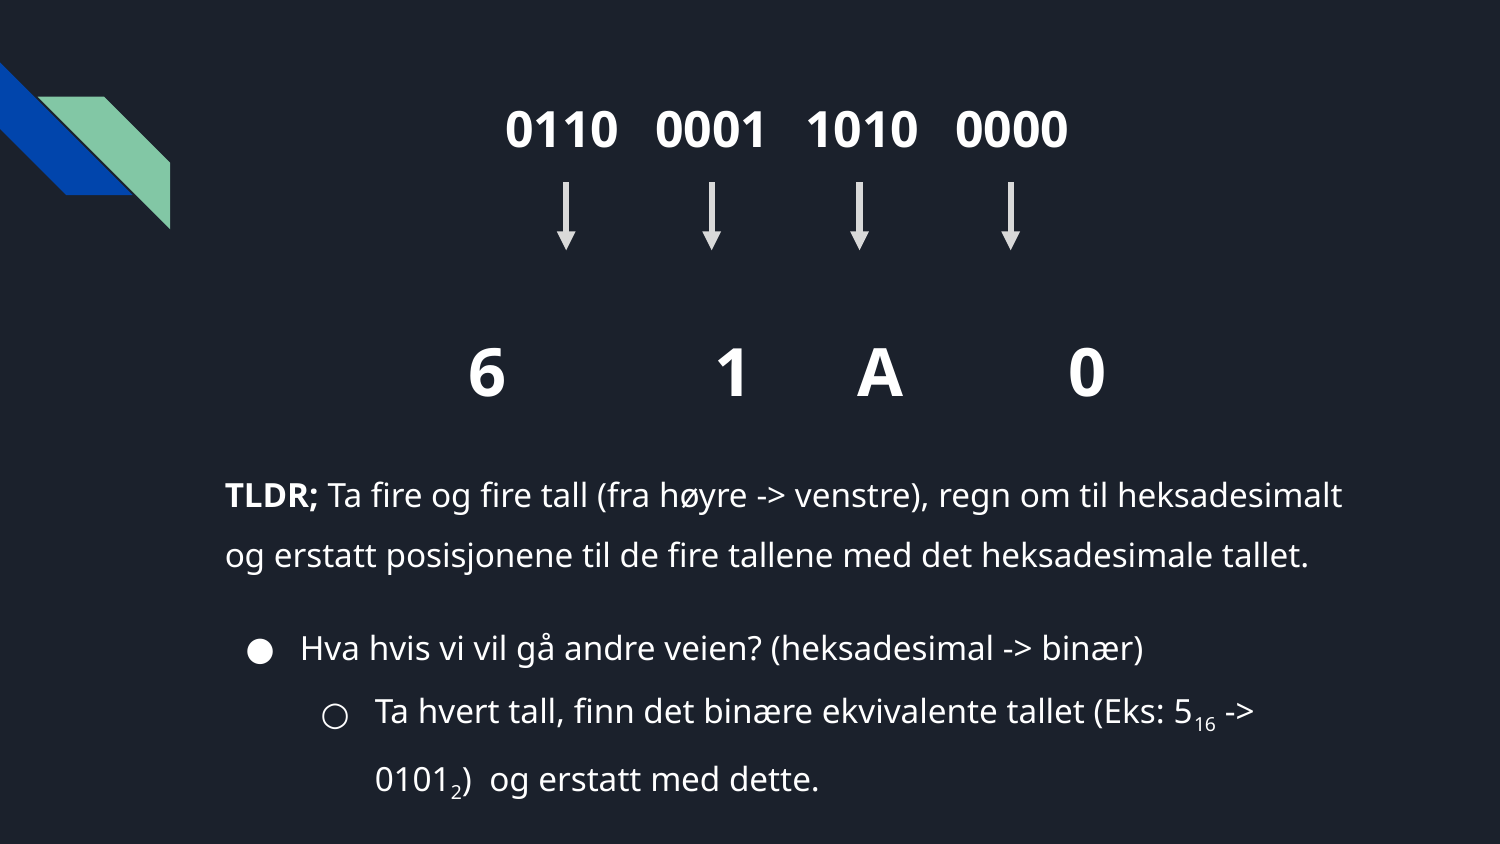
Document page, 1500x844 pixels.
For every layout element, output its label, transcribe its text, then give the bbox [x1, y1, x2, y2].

list 0110 0001 1010 0000 6 1 A 0 TLDR; Ta fire og fire tall (fra høyre -> venstre), regn om til heksadesimalt og erstatt posisjonene til de fire tallene med det heksadesimale tallet. Hva hvis vi vil gå andre veien? (heksadesimal -> binær) Ta hvert tall, finn det binære ekvivalente tallet (Eks: 516 -> 01012) og erstatt med dette. [209, 73, 1365, 788]
